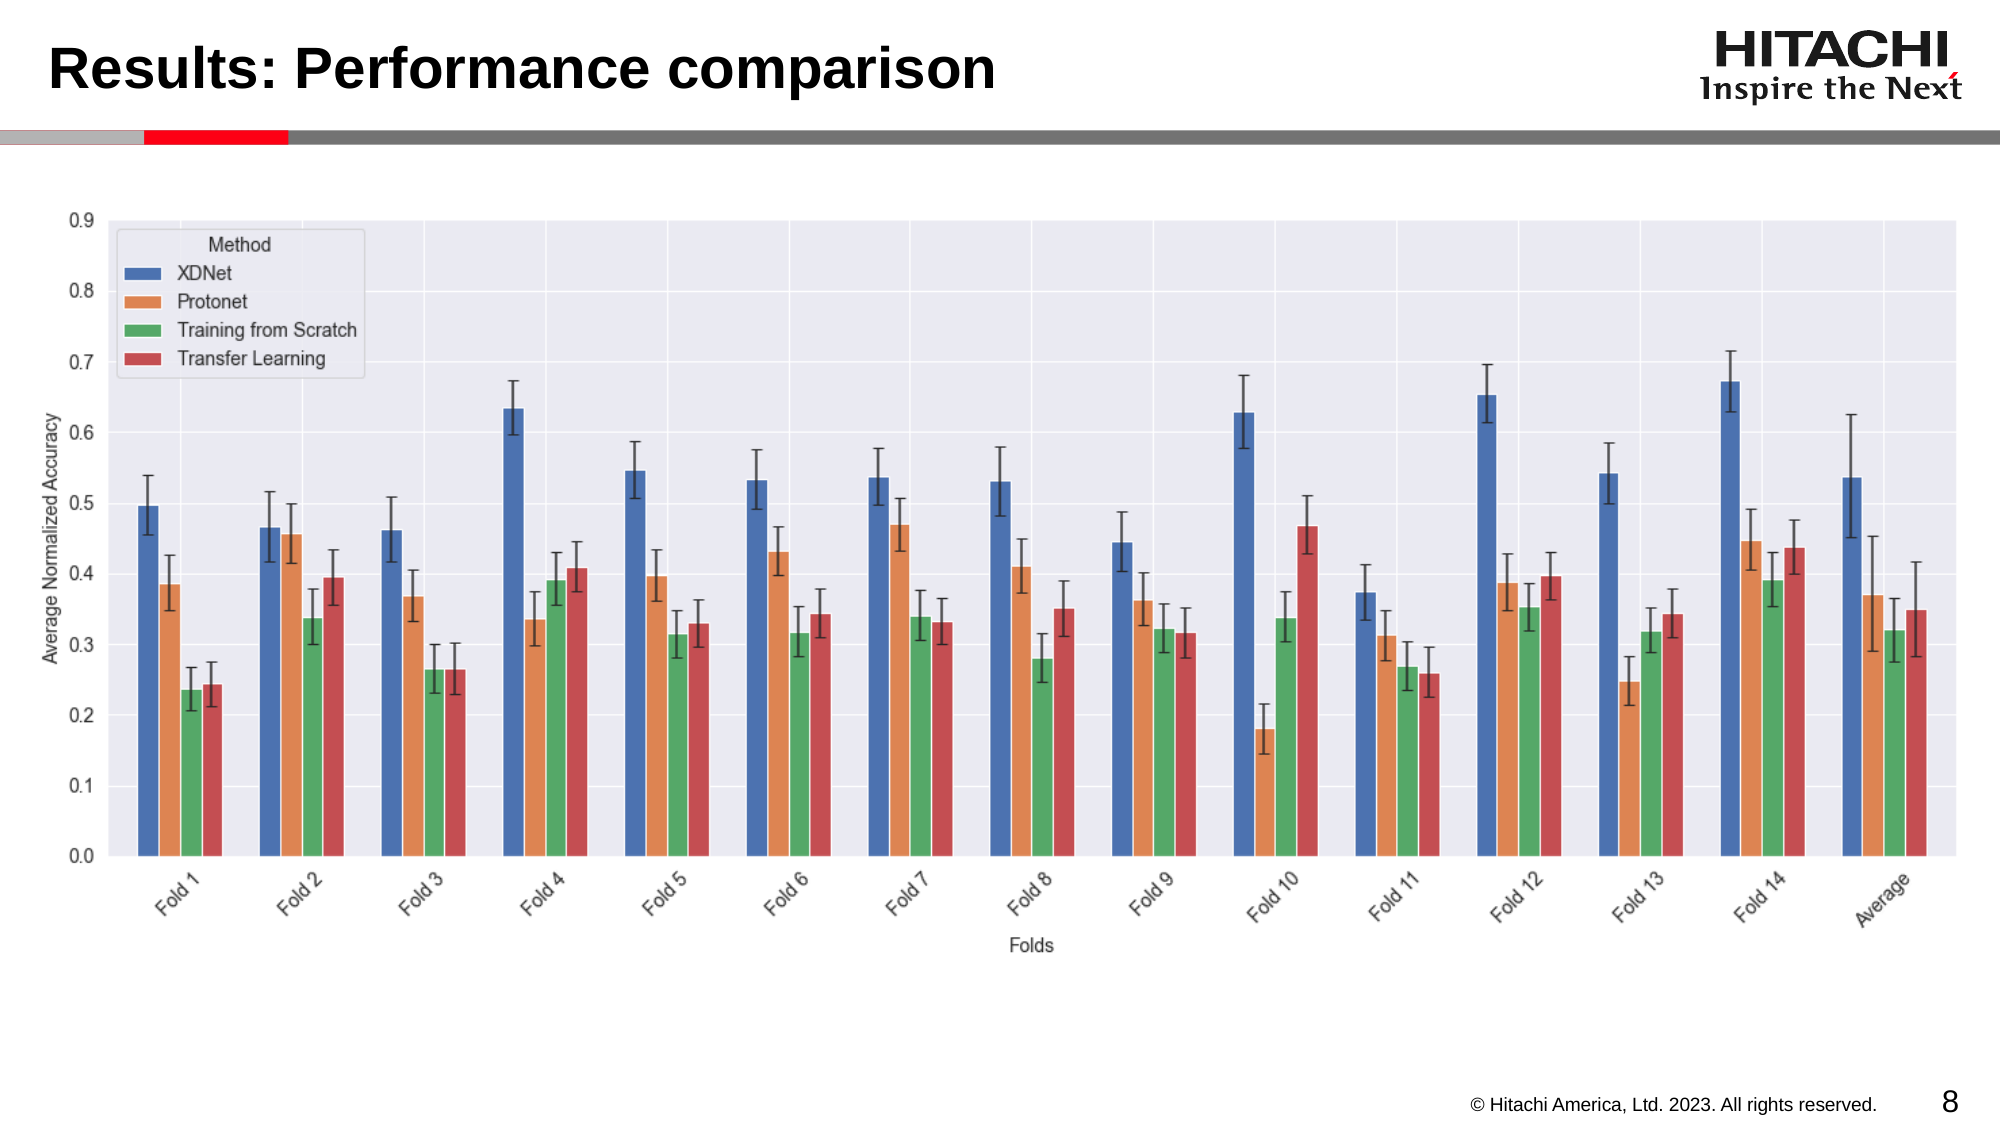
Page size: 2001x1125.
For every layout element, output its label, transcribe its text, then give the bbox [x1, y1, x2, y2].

title Results: Performance comparison [24, 25, 1050, 114]
picture [26, 195, 1974, 974]
